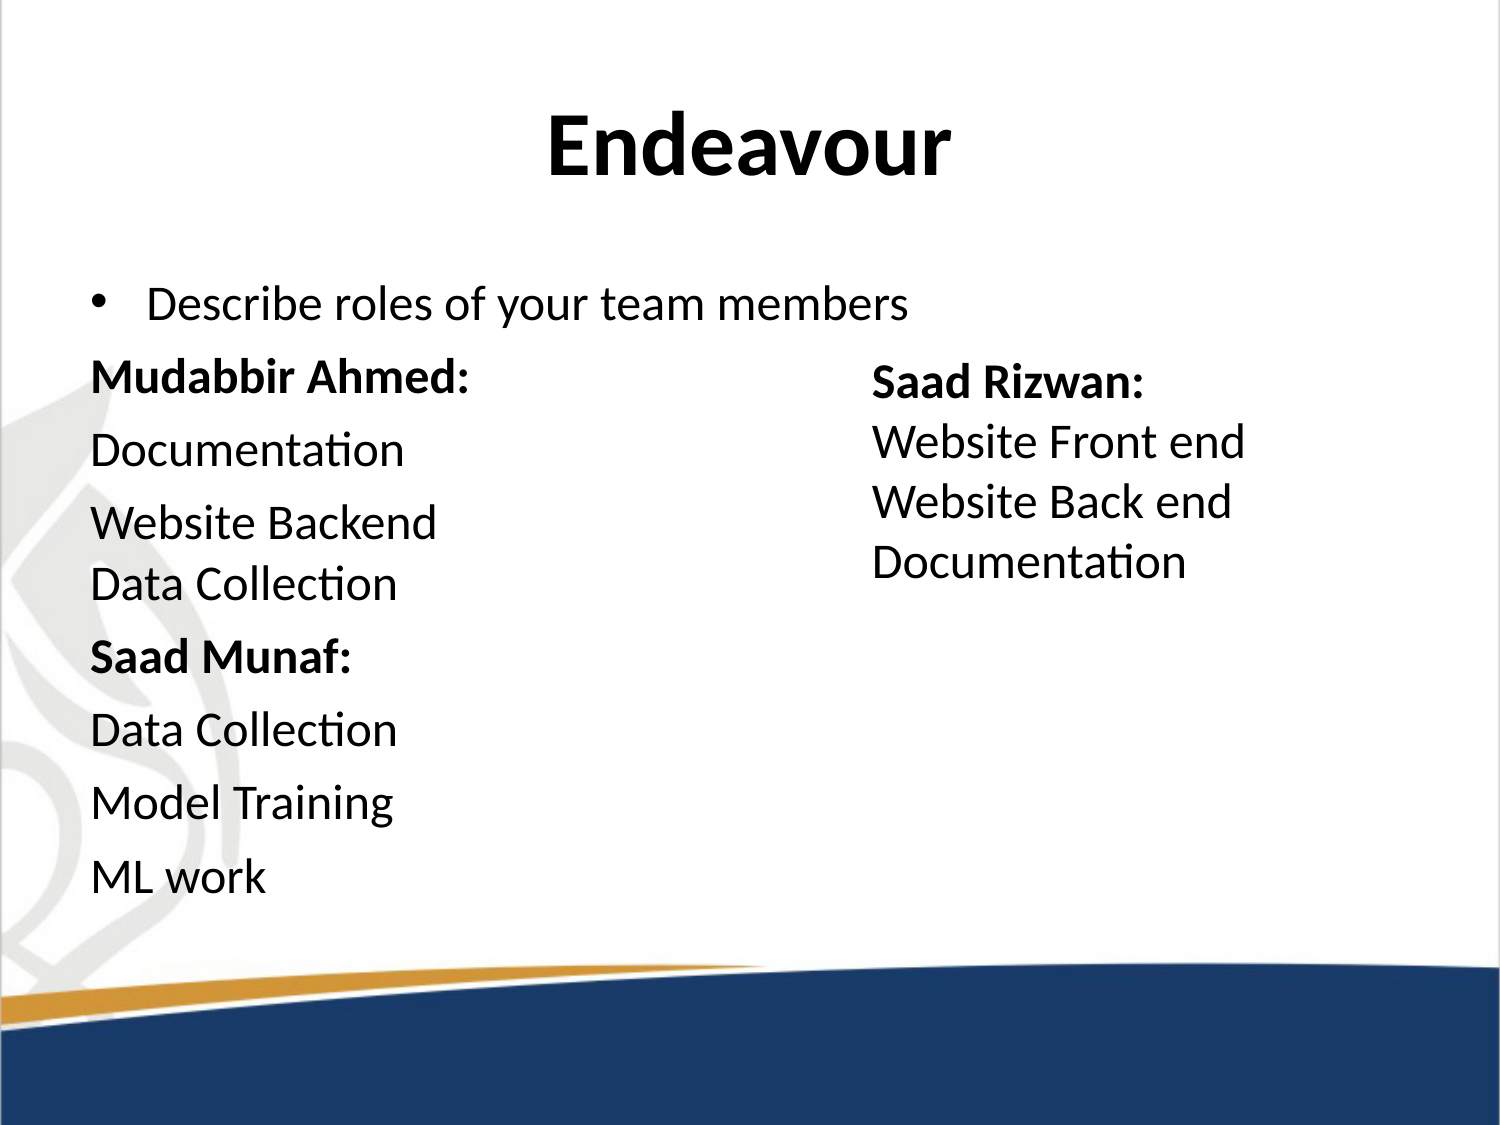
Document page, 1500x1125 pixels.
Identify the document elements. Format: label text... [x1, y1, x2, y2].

list Describe roles of your team members Mudabbir Ahmed: Documentation Website Backend Data Collection Saad Munaf: Data Collection Model Training ML work [75, 262, 1425, 1005]
title Endeavour [75, 45, 1425, 233]
picture [0, 0, 1500, 1125]
text_box Saad Rizwan: Website Front end Website Back end Documentation [857, 340, 1500, 631]
